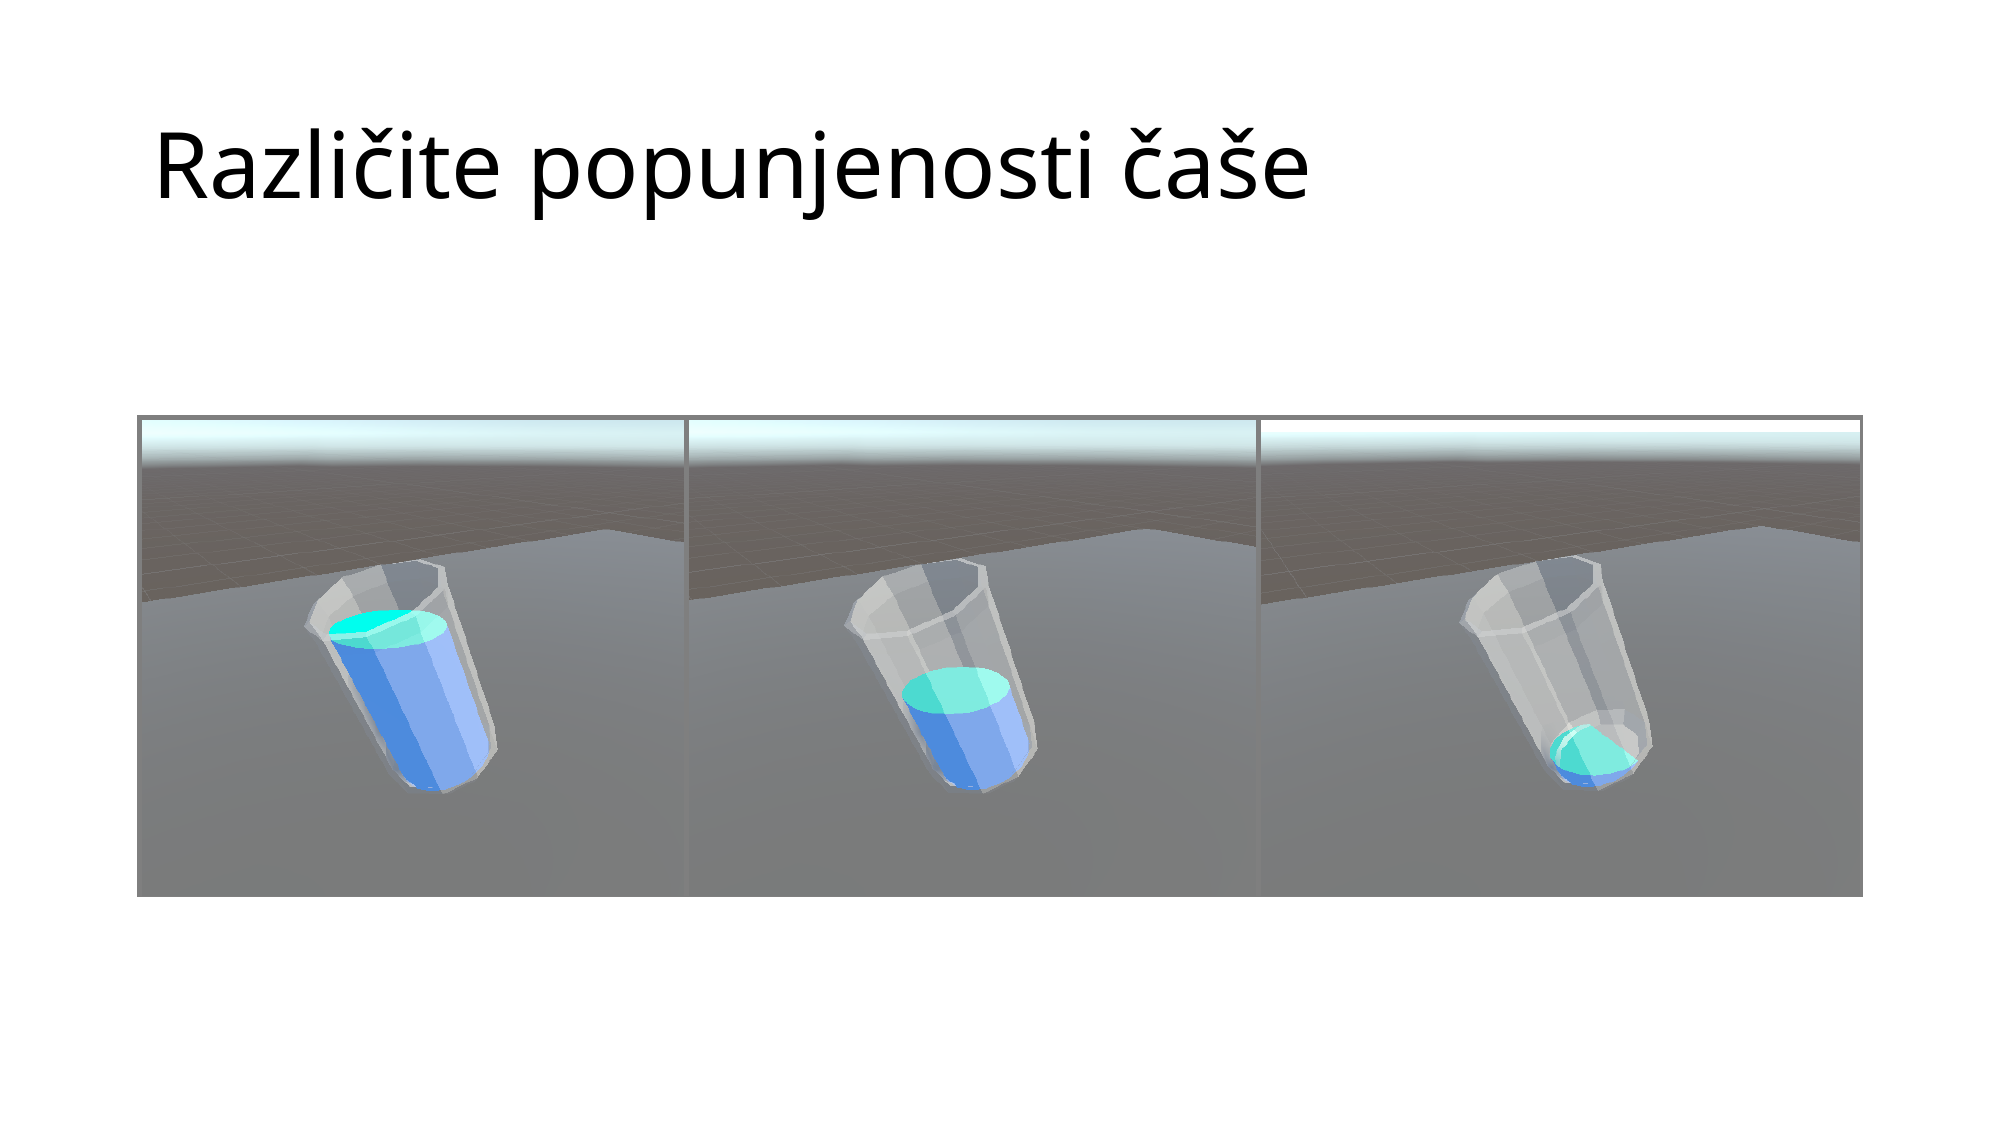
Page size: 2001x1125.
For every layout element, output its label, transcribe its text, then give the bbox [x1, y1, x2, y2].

title Različite popunjenosti čaše [137, 59, 1863, 278]
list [137, 415, 1863, 897]
